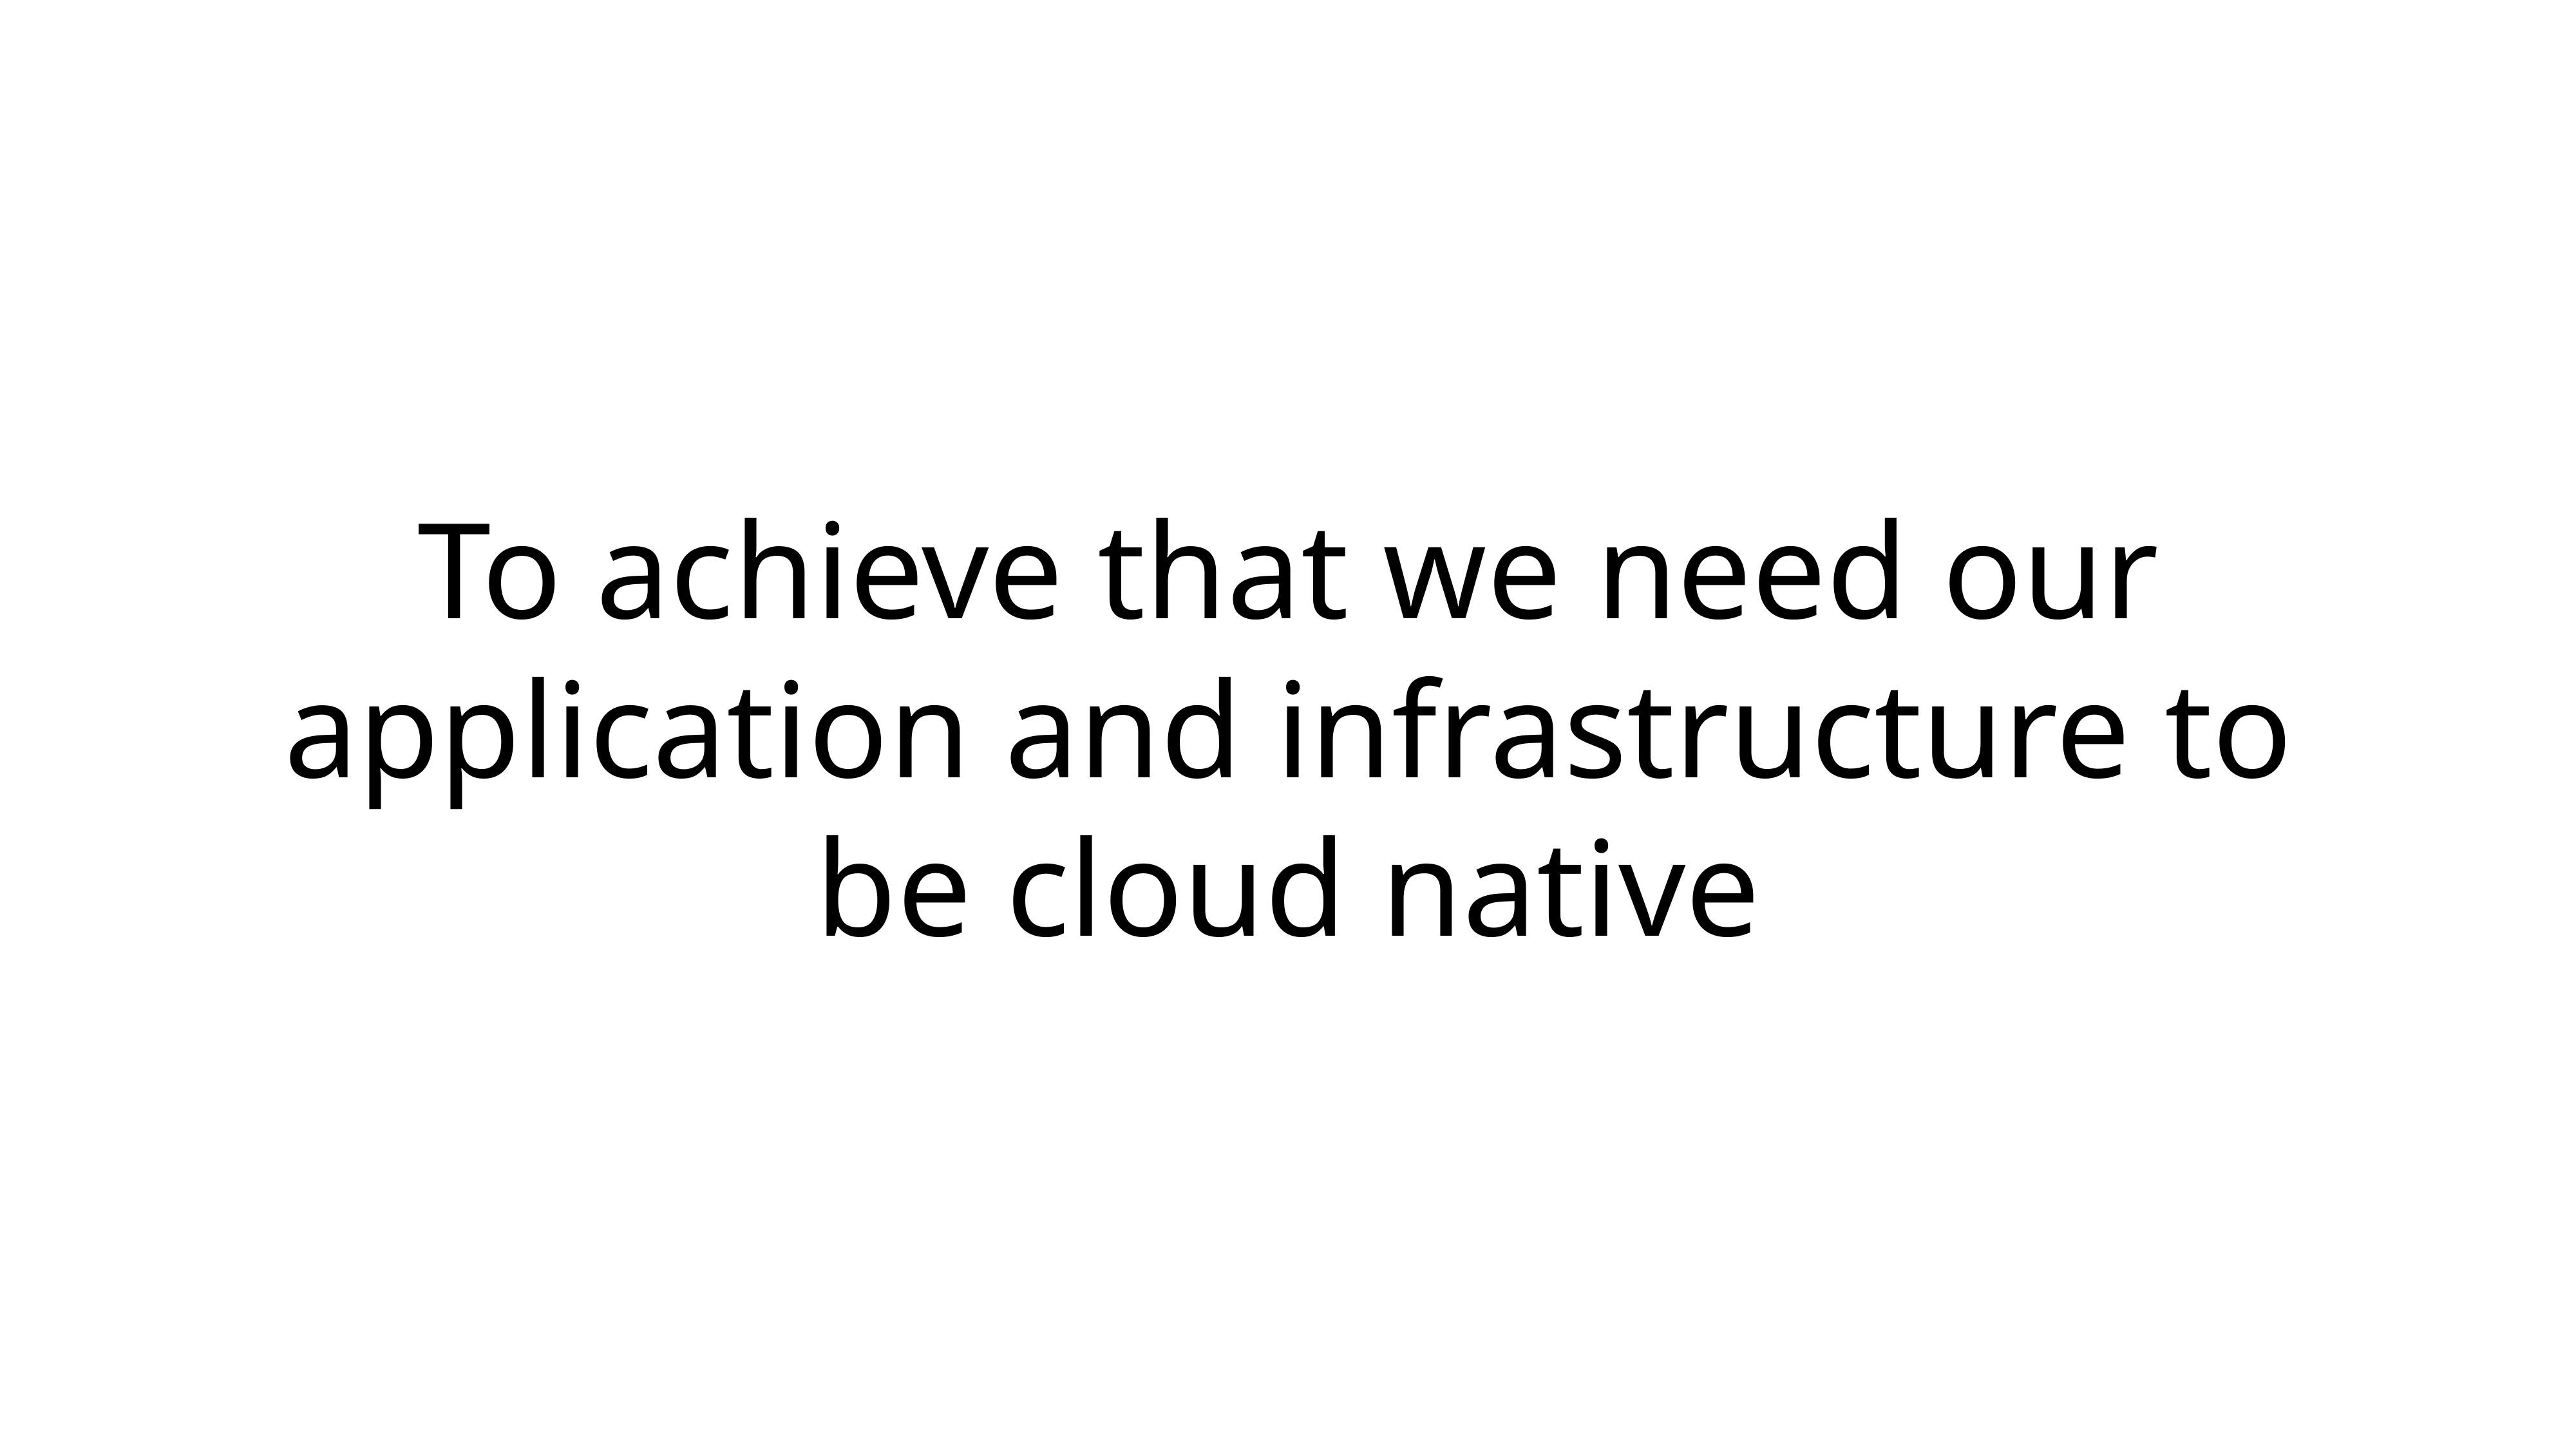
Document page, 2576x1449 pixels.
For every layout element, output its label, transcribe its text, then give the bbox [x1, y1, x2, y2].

title To achieve that we need our application and infrastructure to be cloud native [187, 478, 2389, 971]
